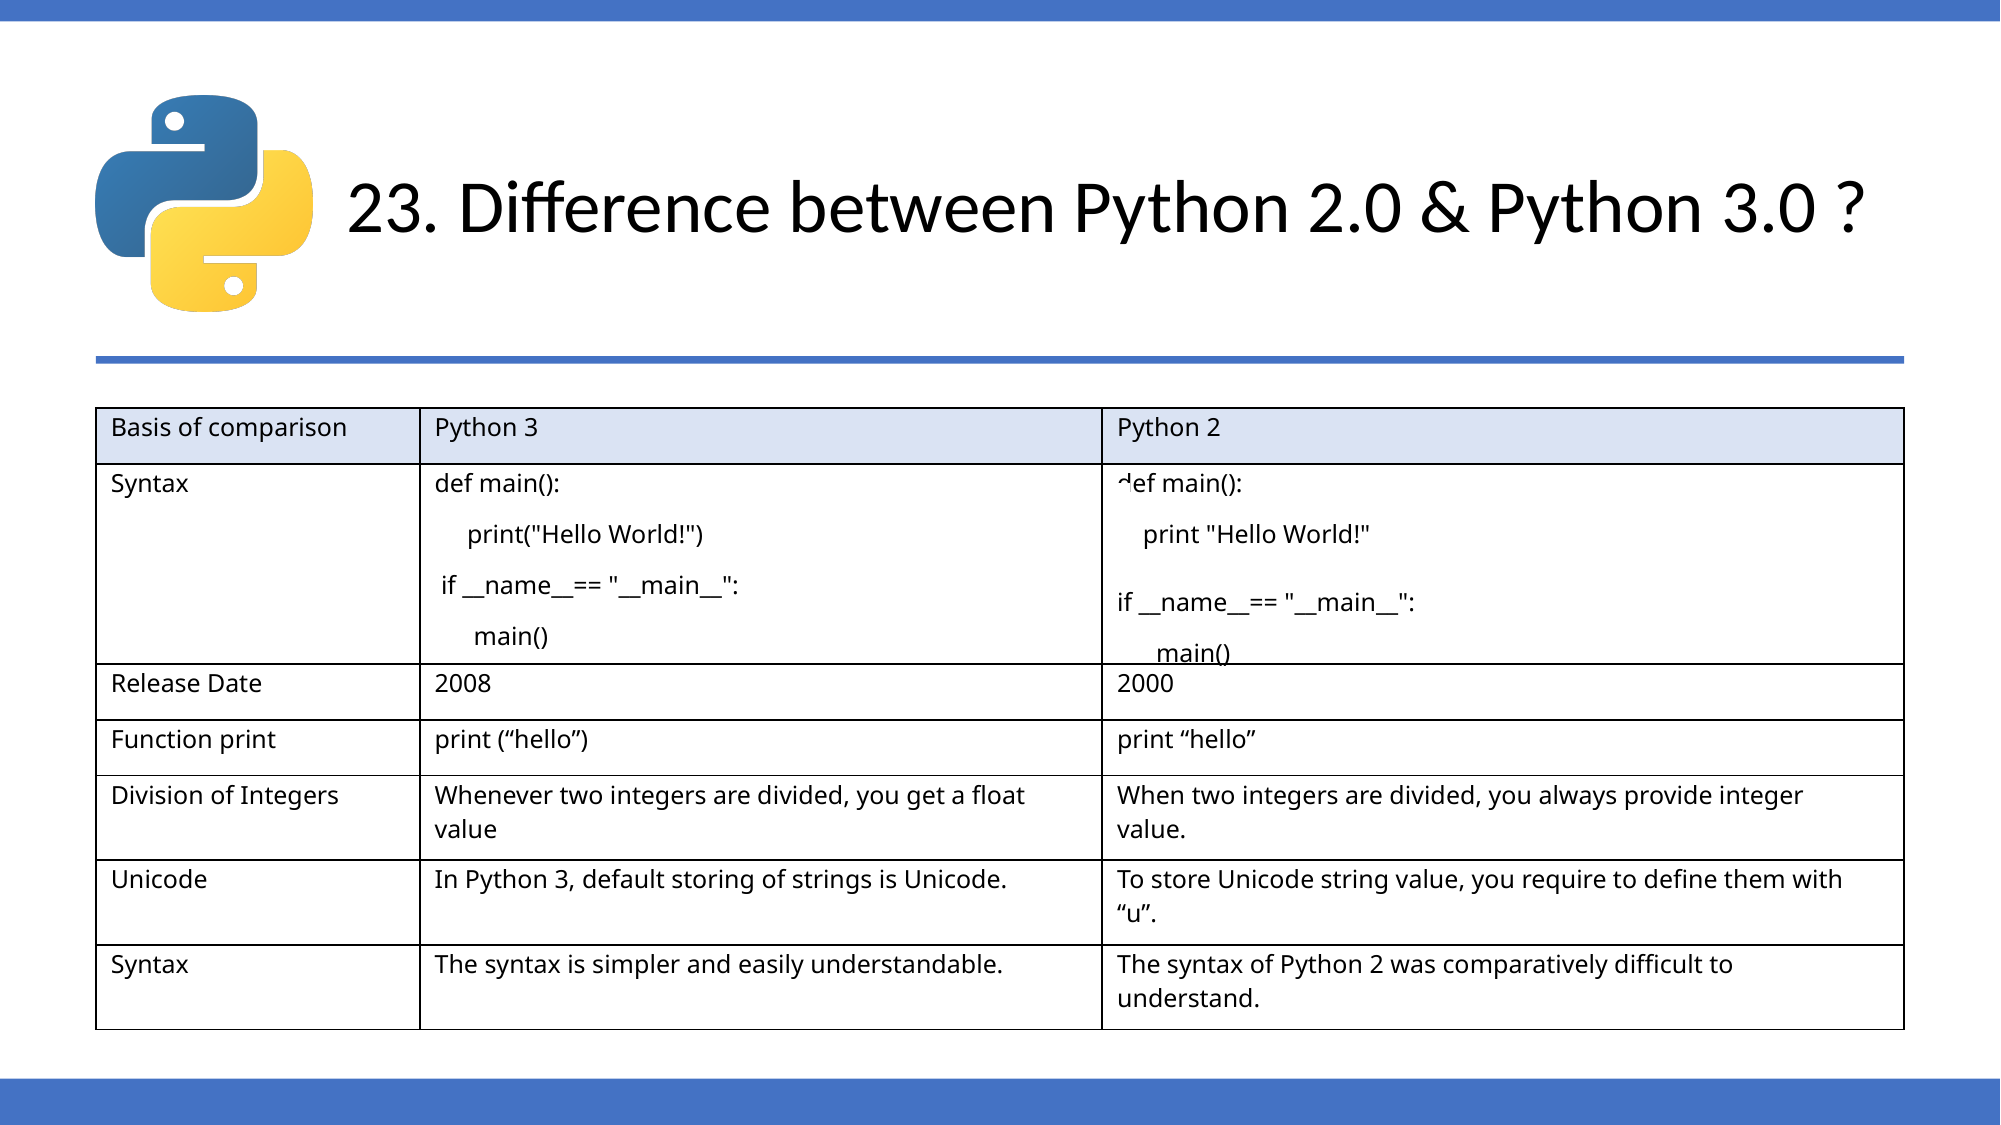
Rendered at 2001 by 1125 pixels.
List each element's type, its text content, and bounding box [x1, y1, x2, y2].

table_cell Whenever two integers are divided, you get a float value [421, 776, 1101, 859]
table_cell 2000 [1103, 665, 1903, 719]
table_cell Syntax [97, 946, 419, 1029]
table_cell The syntax is simpler and easily understandable. [421, 946, 1101, 1029]
table_cell Function print [97, 721, 419, 775]
table_header Basis of comparison [97, 409, 419, 463]
table_cell In Python 3, default storing of strings is Unicode. [421, 861, 1101, 944]
text_box [0, 1077, 2000, 1125]
table_cell The syntax of Python 2 was comparatively difficult to understand. [1103, 946, 1903, 1029]
table_cell print (“hello”) [421, 721, 1101, 775]
text_box [0, 0, 2000, 22]
table_cell To store Unicode string value, you require to define them with “u”. [1103, 861, 1903, 944]
table_header Python 3 [421, 409, 1101, 463]
table_cell When two integers are divided, you always provide integer value. [1103, 776, 1903, 859]
table_cell Release Date [97, 665, 419, 719]
table_cell 2008 [421, 665, 1101, 719]
table_cell def main(): print("Hello World!") if __name__== "__main__": main() [421, 465, 1101, 663]
text_box [95, 355, 1905, 365]
text_box 23. Difference between Python 2.0 & Python 3.0 ? [331, 150, 1905, 256]
table_header Python 2 [1103, 409, 1903, 463]
table_cell print “hello” [1103, 721, 1903, 775]
table_cell def main(): print "Hello World!" if __name__== "__main__": main() [1103, 465, 1903, 663]
table_cell Syntax [97, 465, 419, 663]
table_cell Unicode [97, 861, 419, 944]
table_cell Division of Integers [97, 776, 419, 859]
picture [95, 95, 313, 312]
